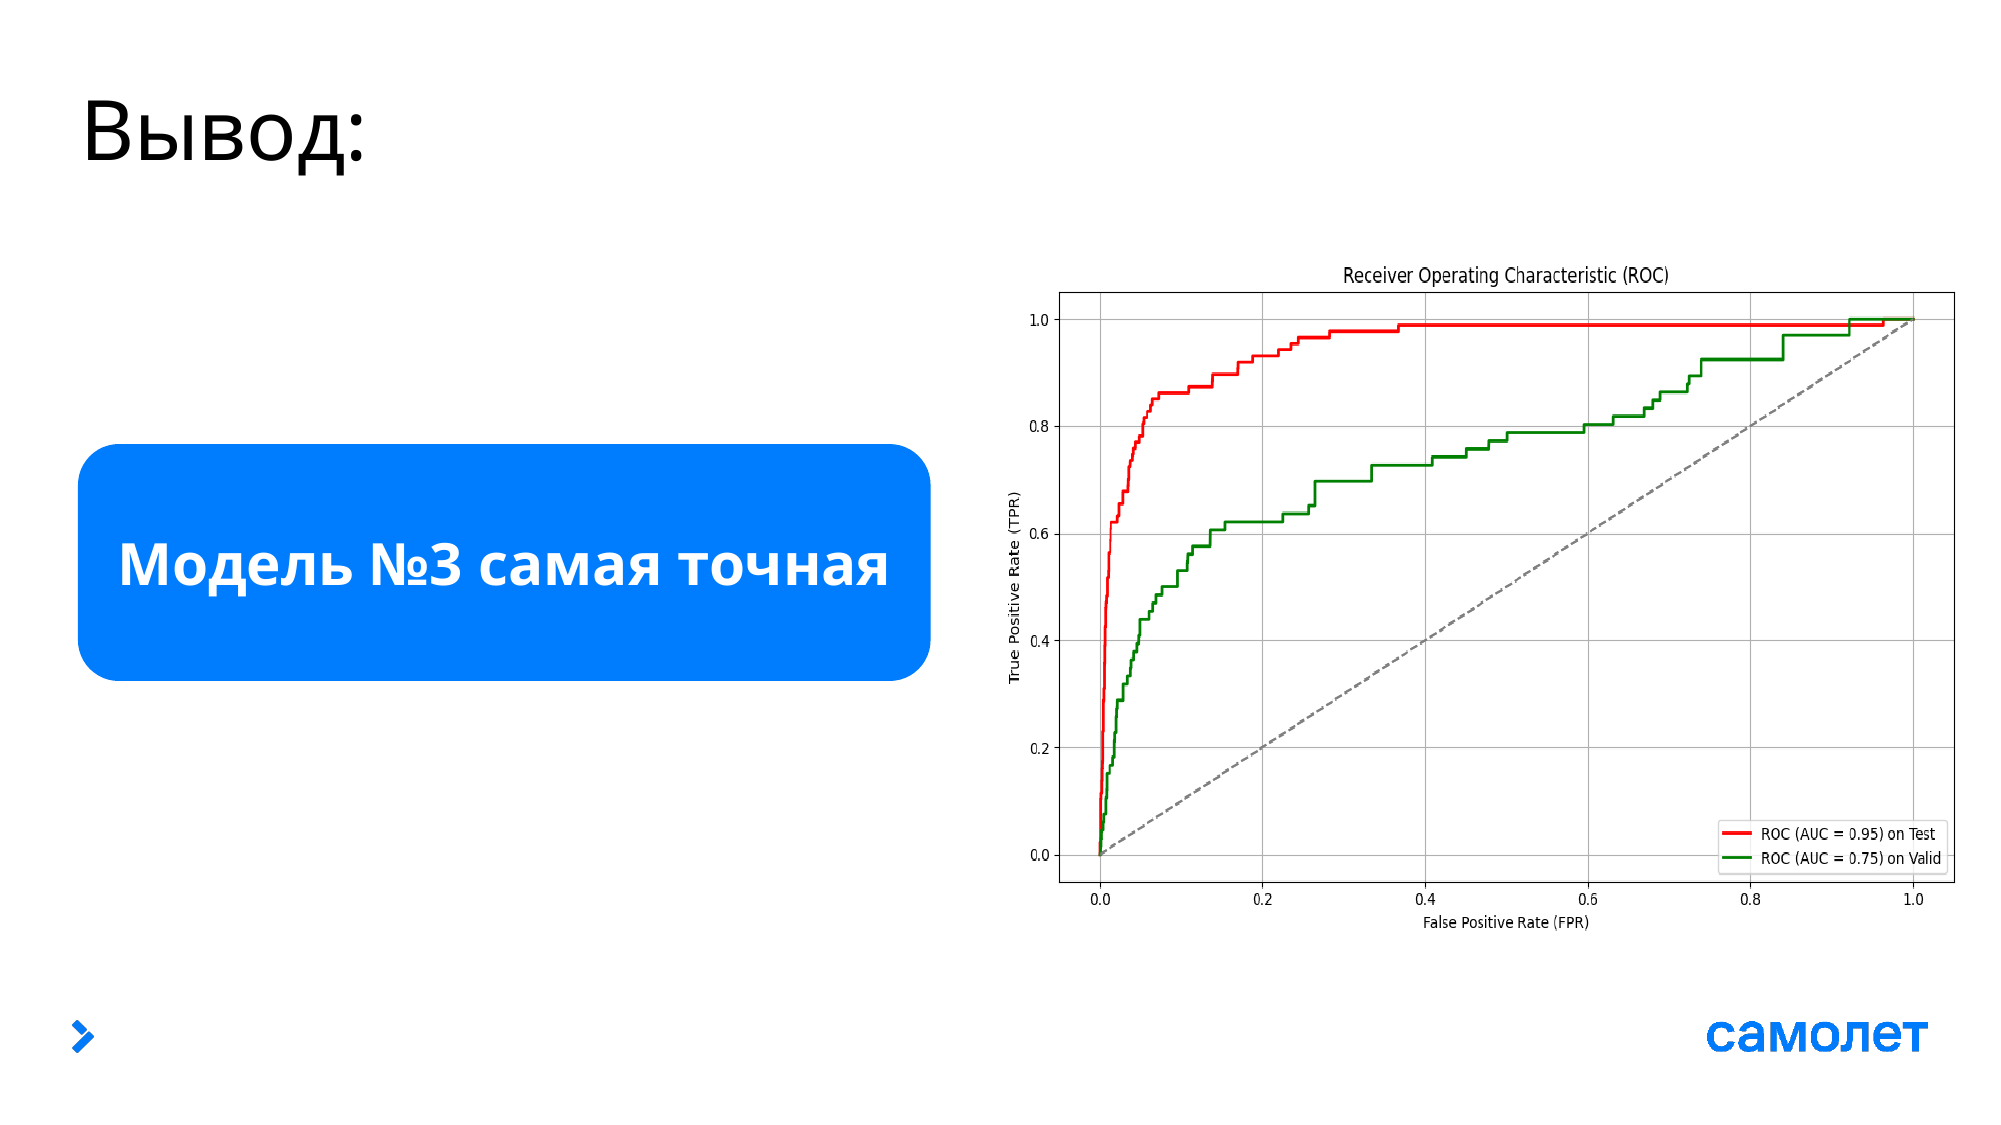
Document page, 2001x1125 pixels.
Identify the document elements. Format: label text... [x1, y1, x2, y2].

picture [72, 1020, 94, 1053]
picture [999, 255, 1963, 945]
title Вывод: [79, 88, 1935, 196]
text_box Модель №3 самая точная [80, 446, 929, 679]
picture [1707, 1021, 1928, 1052]
